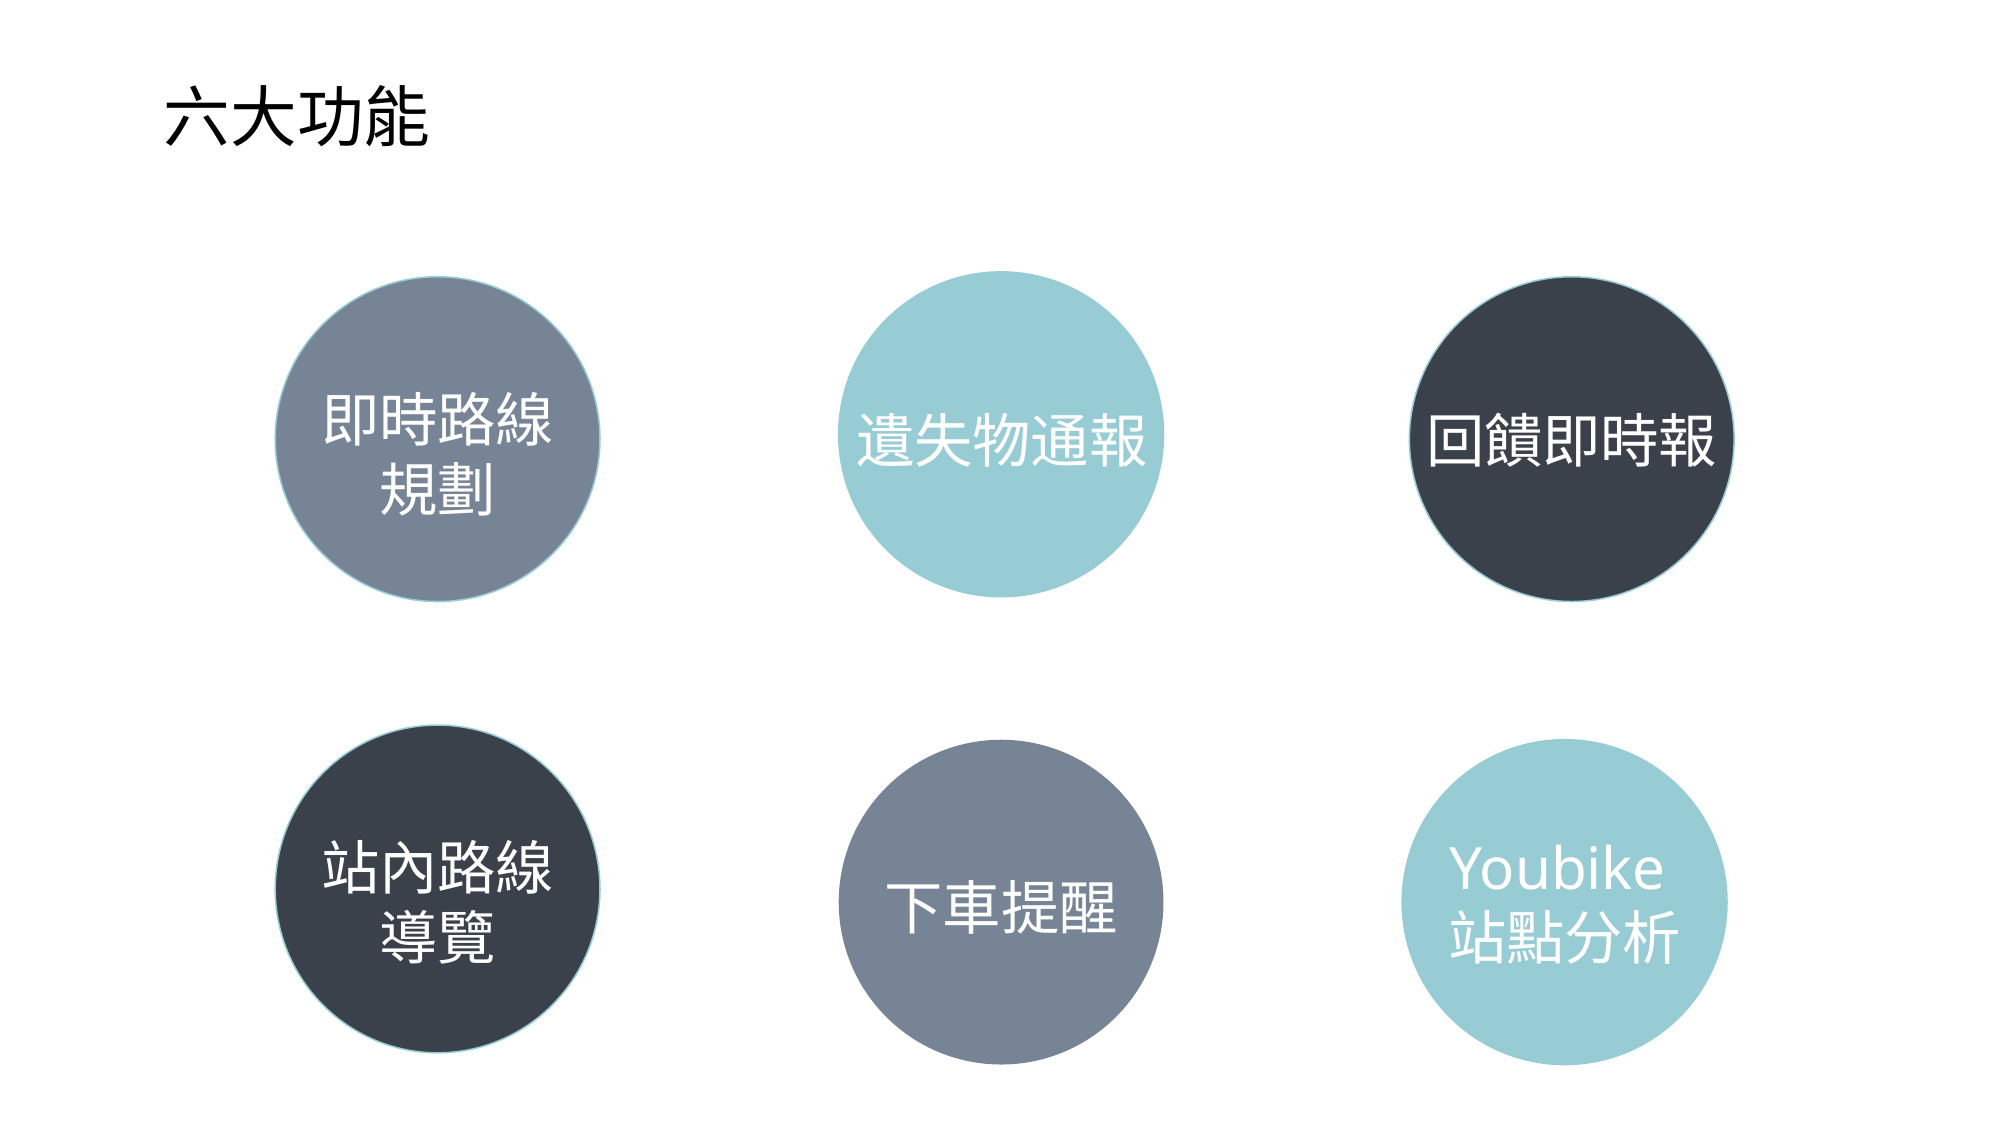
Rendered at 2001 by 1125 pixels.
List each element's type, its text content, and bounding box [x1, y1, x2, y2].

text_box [838, 739, 1164, 1065]
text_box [274, 724, 601, 1085]
text_box 六大功能 [148, 67, 579, 163]
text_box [274, 276, 601, 602]
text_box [1409, 276, 1735, 602]
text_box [1401, 739, 1728, 1065]
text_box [830, 271, 1173, 597]
